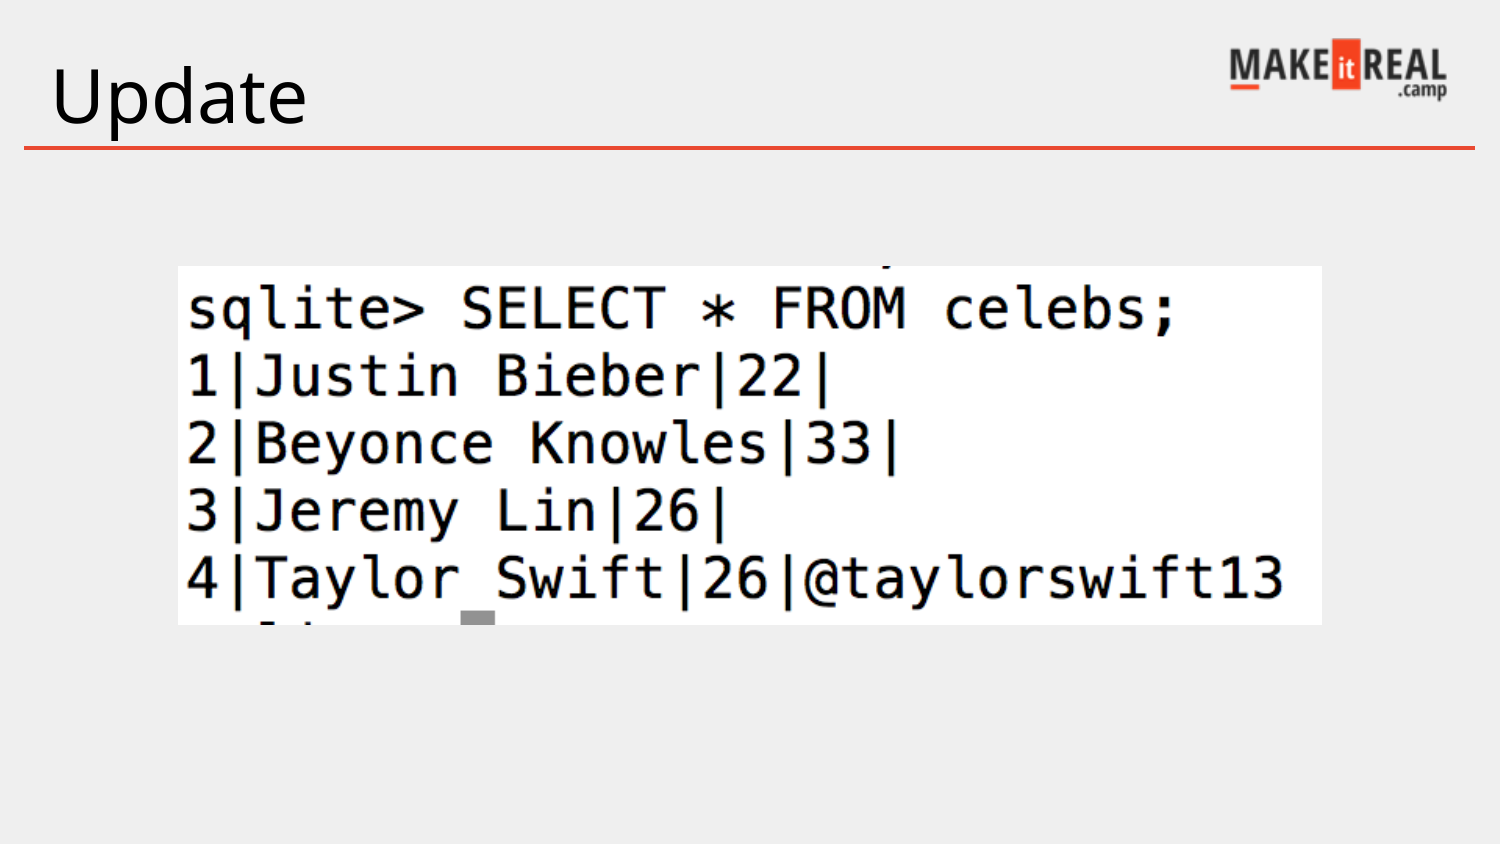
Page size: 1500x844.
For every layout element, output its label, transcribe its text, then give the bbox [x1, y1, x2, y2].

picture [1202, 15, 1476, 126]
picture [177, 266, 1323, 625]
text_box Update [35, 33, 1205, 137]
picture [24, 146, 1476, 151]
